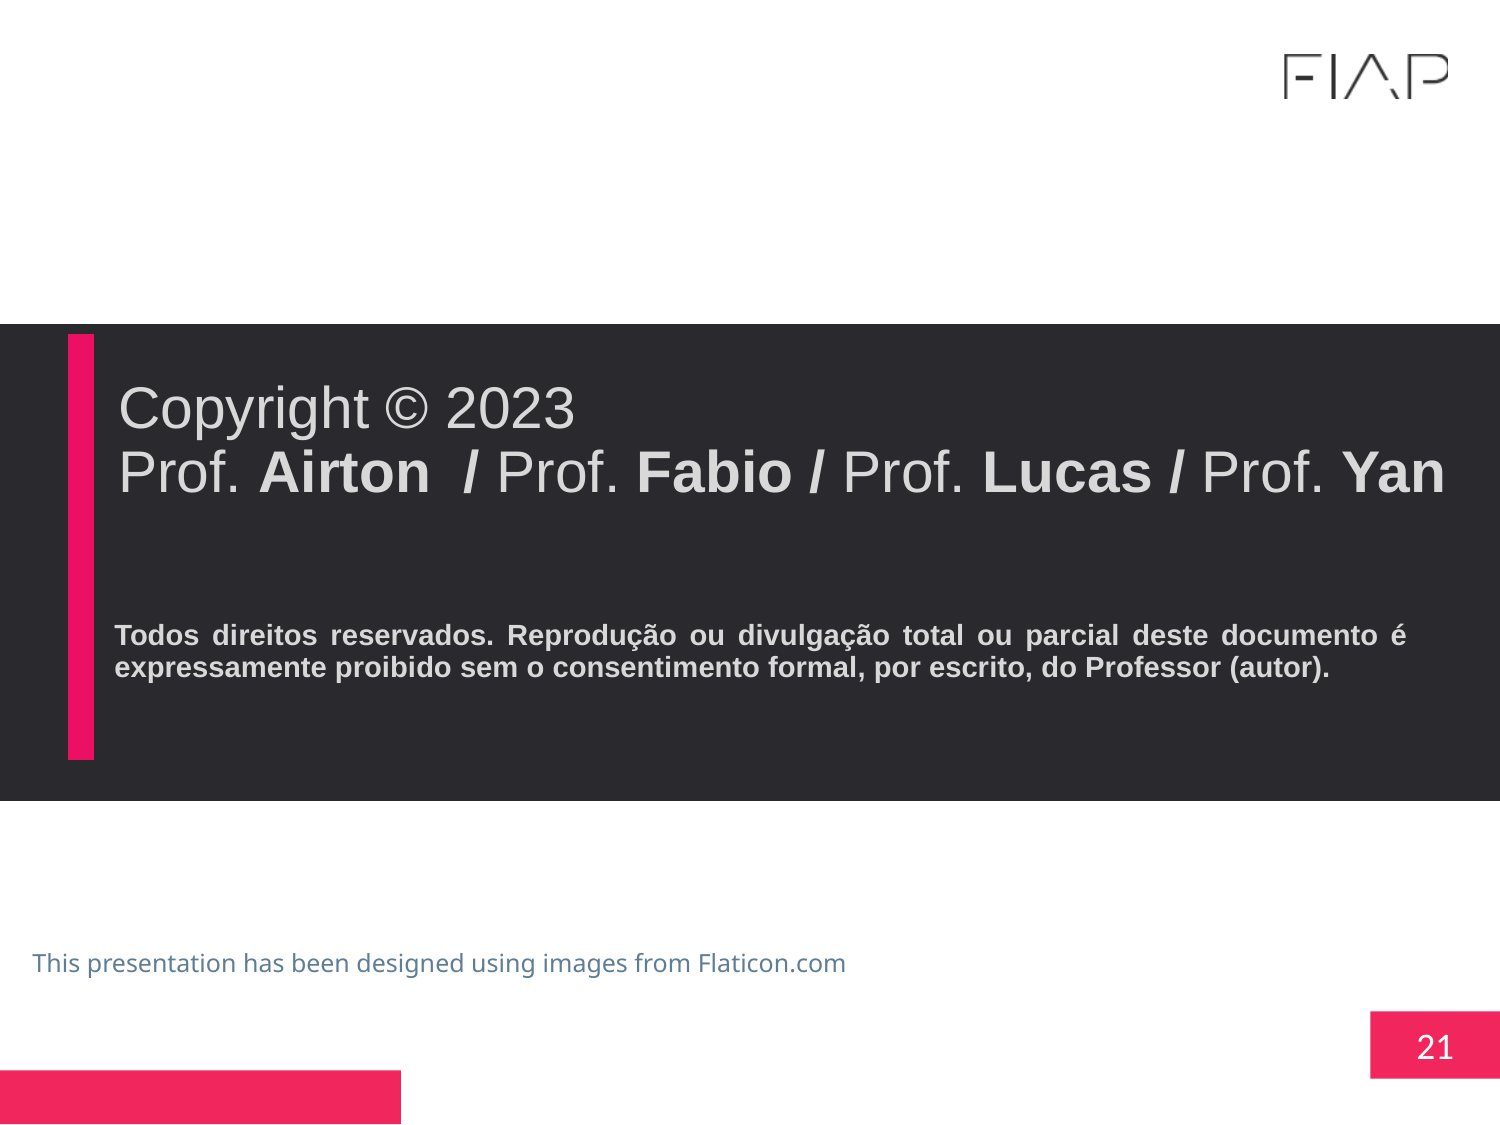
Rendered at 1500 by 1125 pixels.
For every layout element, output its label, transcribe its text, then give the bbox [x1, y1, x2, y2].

slide_number 21 [1412, 1042, 1500, 1103]
picture [0, 324, 1500, 801]
text_box This presentation has been designed using images from Flaticon.com [17, 940, 1444, 986]
title Copyright © 2023 Prof. Airton / Prof. Fabio / Prof. Lucas / Prof. Yan [103, 340, 1479, 543]
